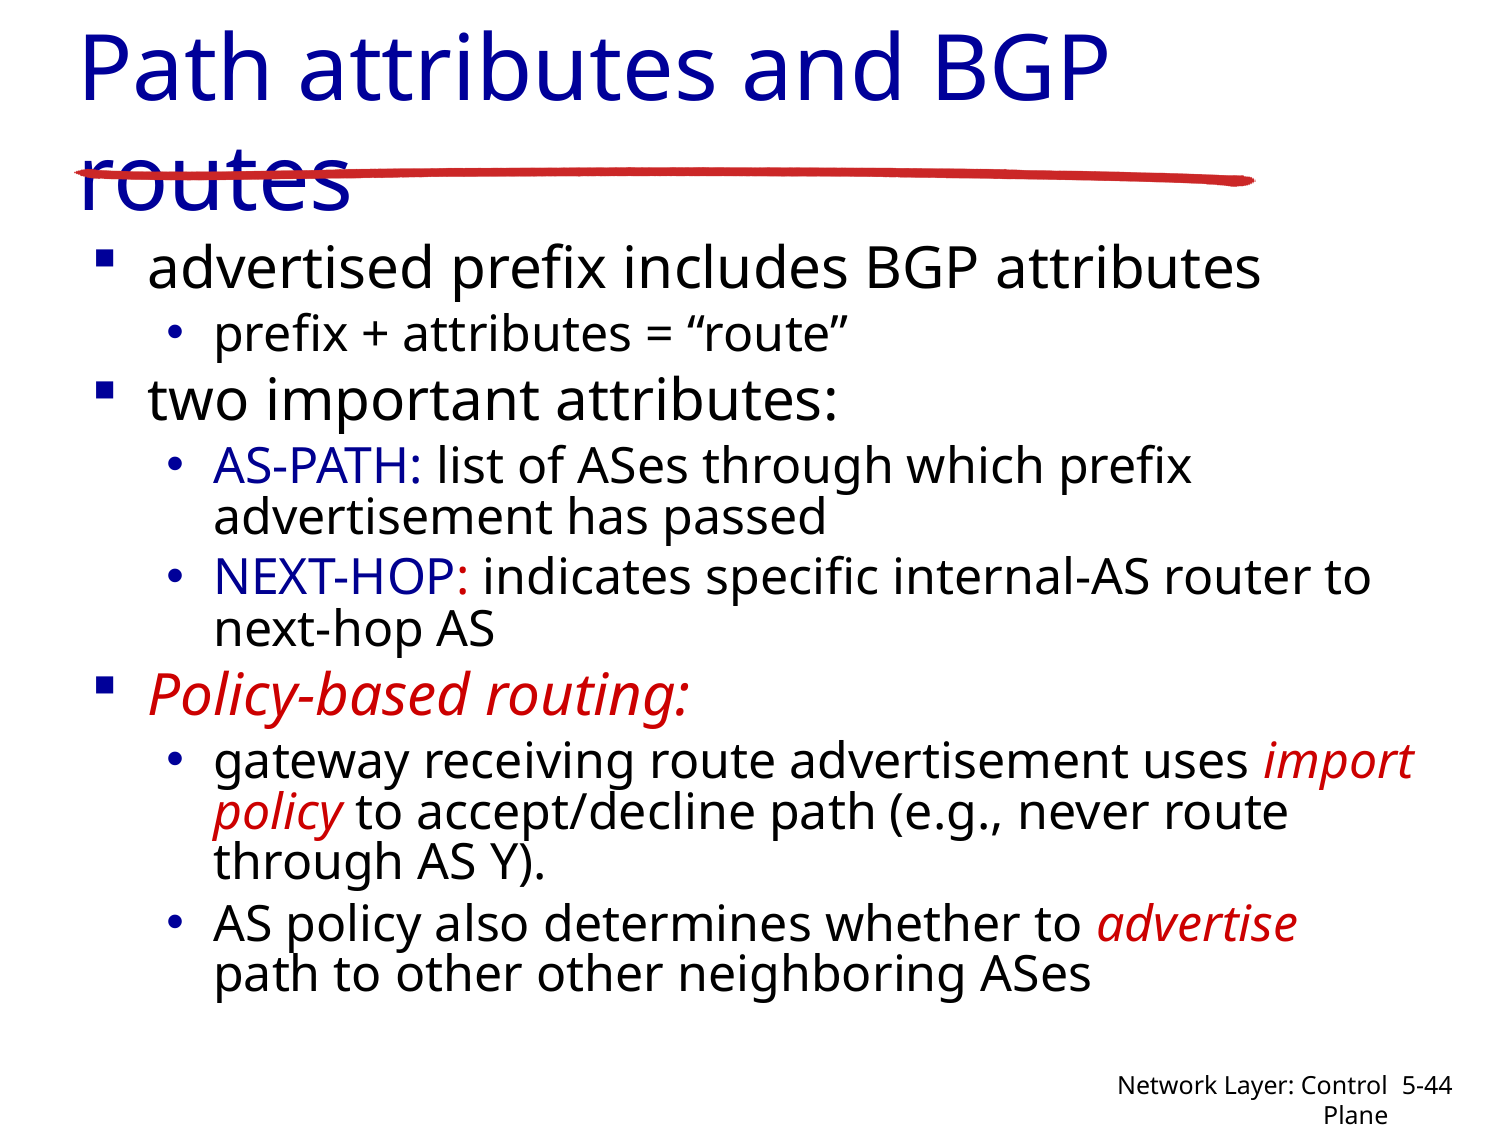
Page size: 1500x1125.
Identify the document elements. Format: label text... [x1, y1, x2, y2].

picture [68, 162, 1269, 192]
list advertised prefix includes BGP attributes prefix + attributes = “route” two important attributes: AS-PATH: list of ASes through which prefix advertisement has passed NEXT-HOP: indicates specific internal-AS router to next-hop AS Policy-based routing: gateway receiving route advertisement uses import policy to accept/decline path (e.g., never route through AS Y). AS policy also determines whether to advertise path to other other neighboring ASes [76, 233, 1430, 996]
footer Network Layer: Control Plane [1045, 1062, 1404, 1102]
slide_number 5- [1387, 1062, 1478, 1107]
title Path attributes and BGP routes [62, 24, 1337, 213]
